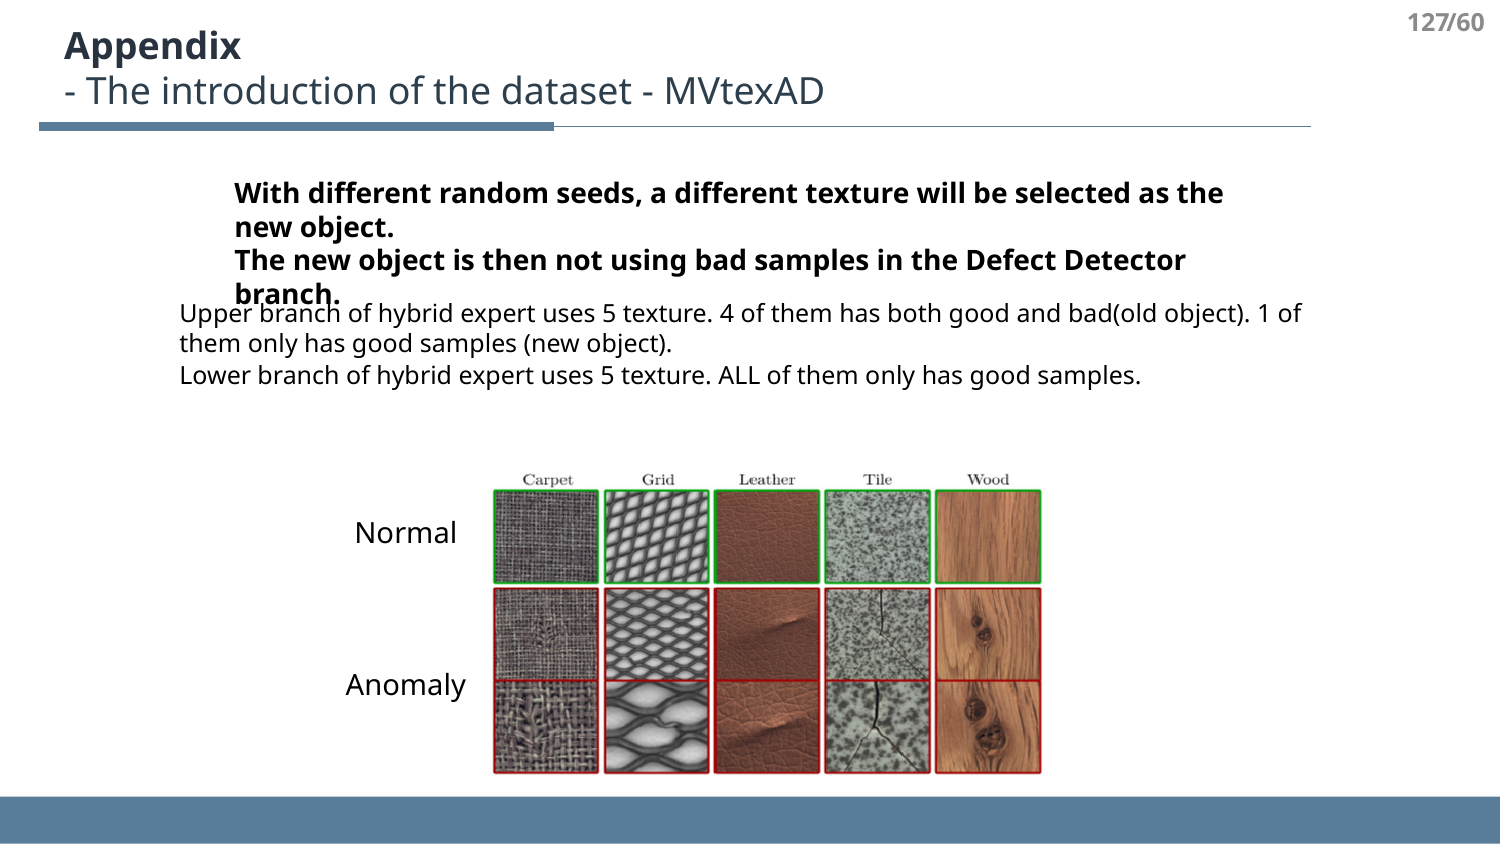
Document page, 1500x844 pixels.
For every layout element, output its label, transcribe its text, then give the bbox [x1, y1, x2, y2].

text_box With different random seeds, a different texture will be selected as the new object. The new object is then not using bad samples in the Defect Detector branch. [219, 167, 1281, 289]
slide_number 127 [1162, 0, 1465, 48]
text_box Lower branch of hybrid expert uses 5 texture. ALL of them only has good samples. [164, 352, 1380, 397]
footer /60 [1465, 1, 1500, 47]
text_box Upper branch of hybrid expert uses 5 texture. 4 of them has both good and bad(old object). 1 of them only has good samples (new object). [164, 289, 1380, 352]
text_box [339, 468, 1052, 777]
text_box Appendix - The introduction of the dataset - MVtexAD [49, 14, 841, 120]
